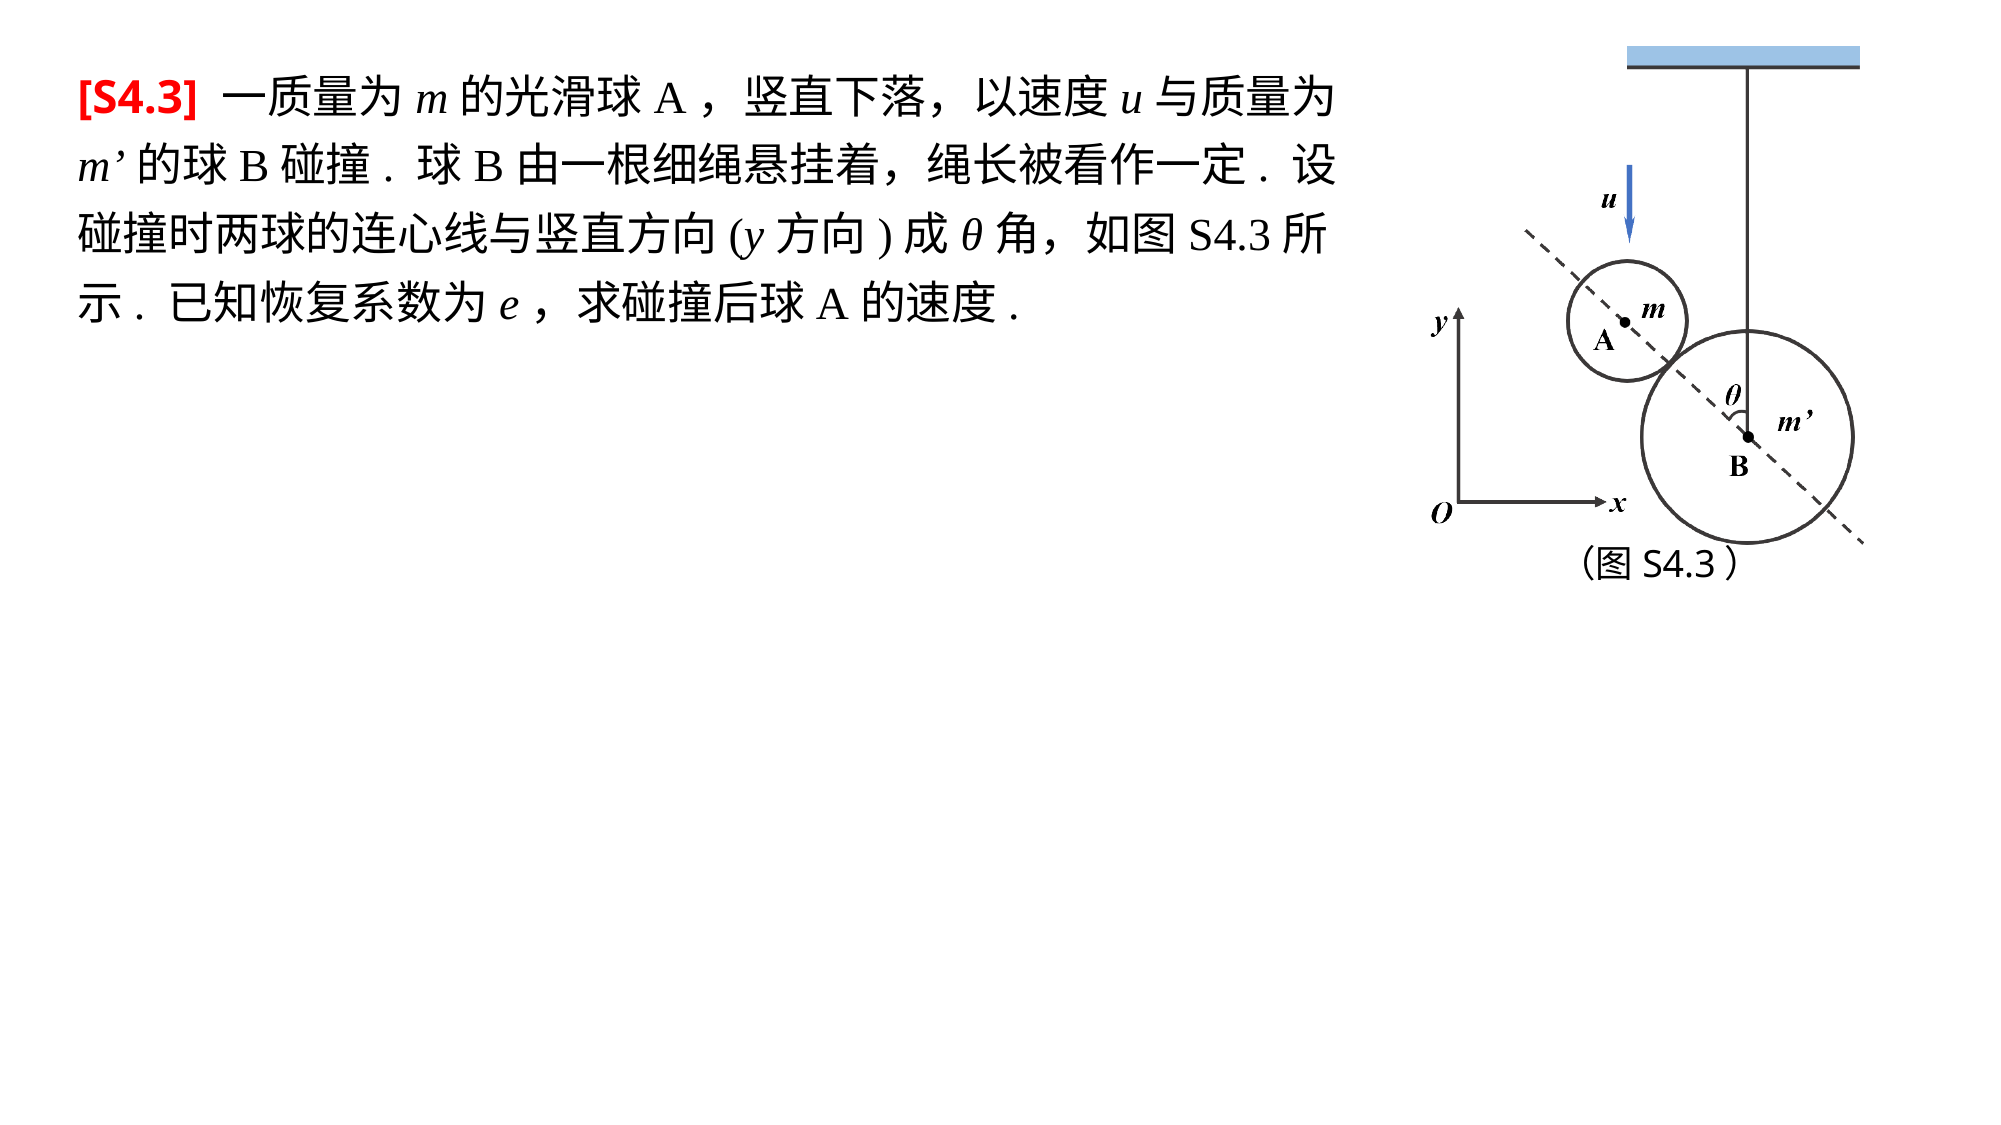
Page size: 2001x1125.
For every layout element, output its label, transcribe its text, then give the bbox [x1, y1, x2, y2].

text_box [S4.3] 一质量为m的光滑球A，竖直下落，以速度u与质量为m’的球B碰撞. 球B由一根细绳悬挂着，绳长被看作一定. 设碰撞时两球的连心线与竖直方向(y方向)成θ角，如图S4.3所示. 已知恢复系数为e，求碰撞后球A的速度. [62, 46, 1383, 405]
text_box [1383, 13, 1899, 594]
